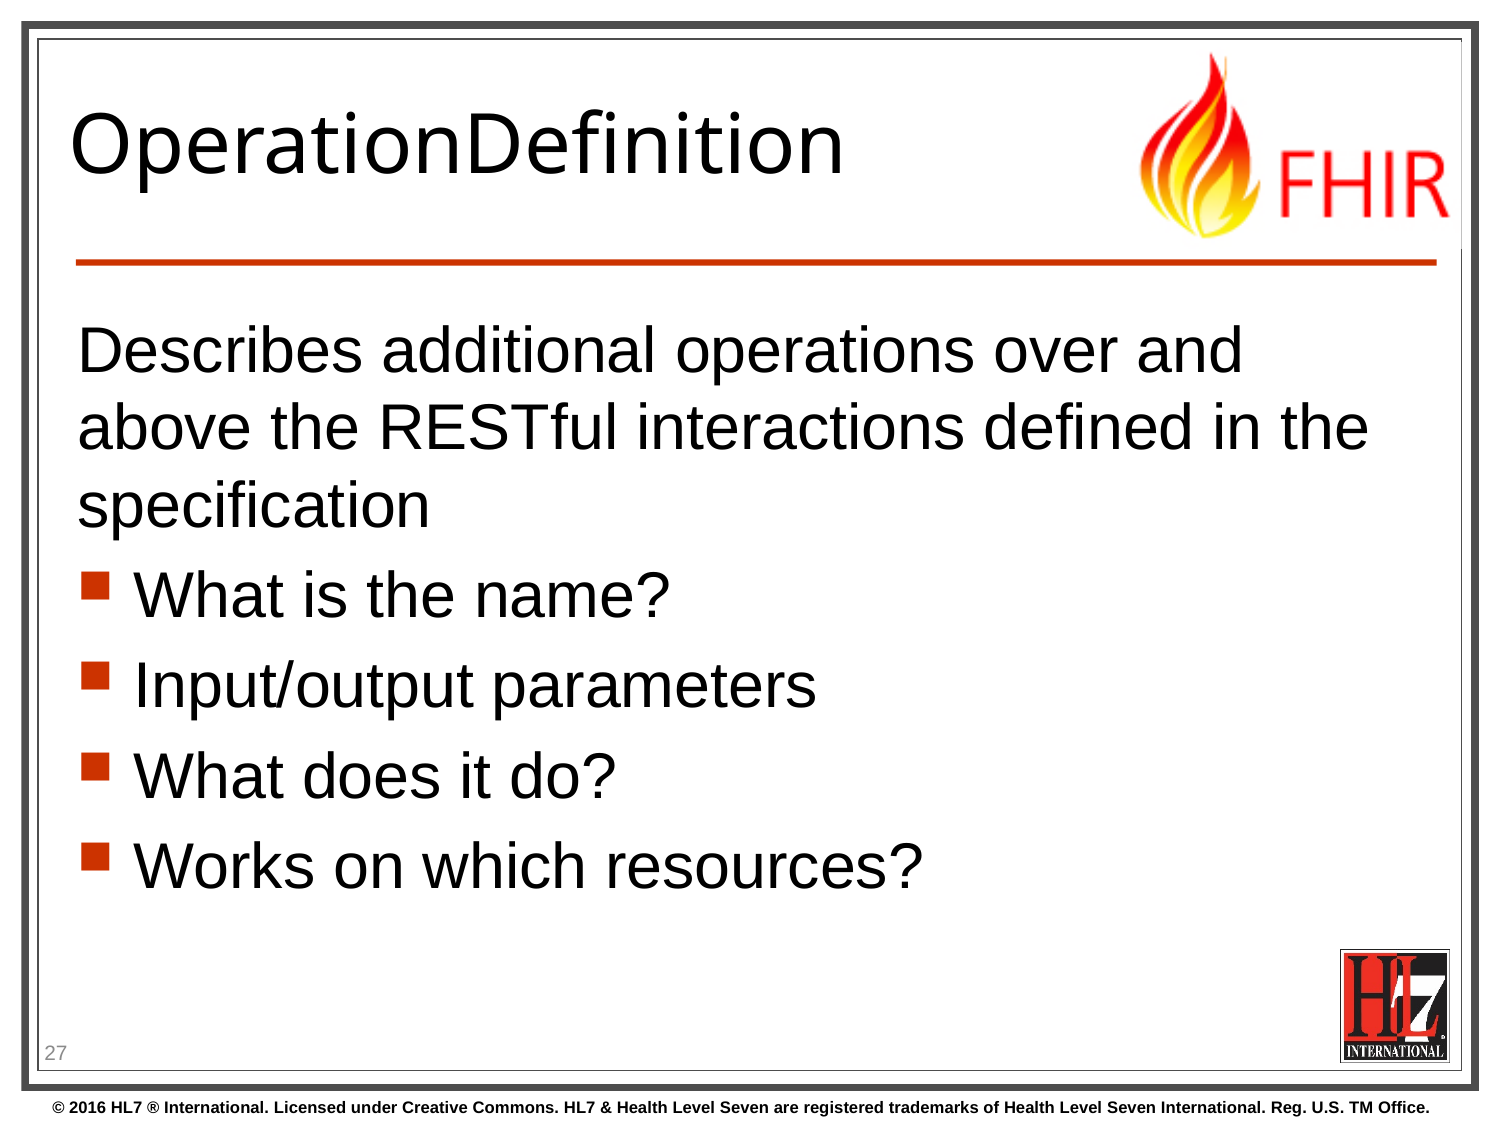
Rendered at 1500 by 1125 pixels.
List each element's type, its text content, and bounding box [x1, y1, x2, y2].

picture [1340, 949, 1450, 1063]
picture [1128, 42, 1462, 249]
title OperationDefinition [53, 54, 1128, 244]
list Describes additional operations over and above the RESTful interactions defined in the specification What is the name? Input/output parameters What does it do? Works on which resources? [62, 299, 1438, 1035]
slide_number 27 [29, 1034, 148, 1071]
